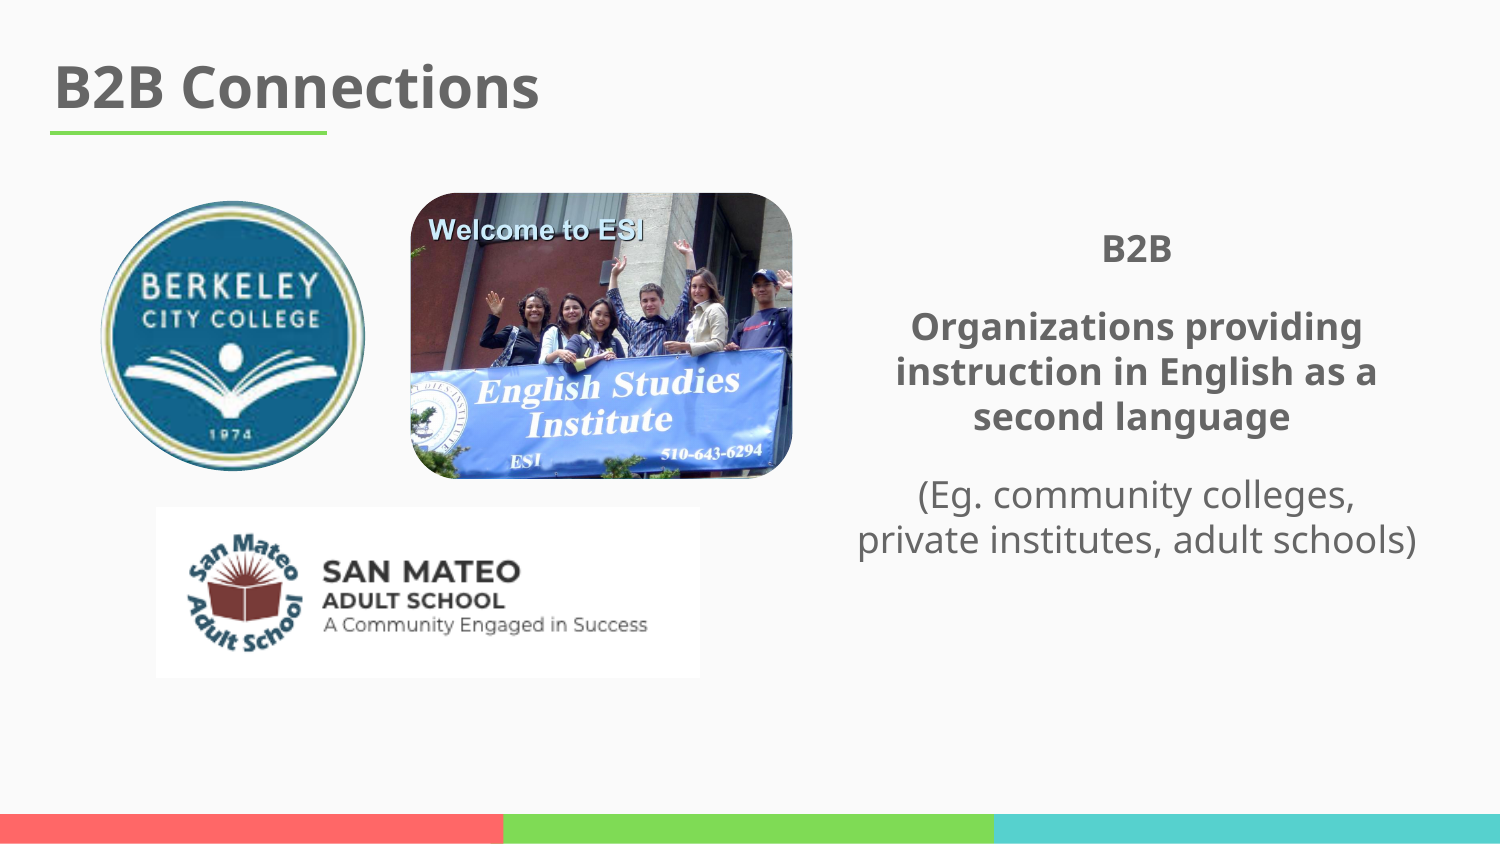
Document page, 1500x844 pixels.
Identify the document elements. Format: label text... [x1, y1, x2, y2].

title B2B Connections [38, 35, 1437, 130]
picture [410, 192, 793, 480]
text_box B2B Organizations providing instruction in English as a second language (Eg. community colleges, private institutes, adult schools) [837, 209, 1437, 627]
picture [100, 200, 366, 472]
picture [156, 507, 701, 678]
